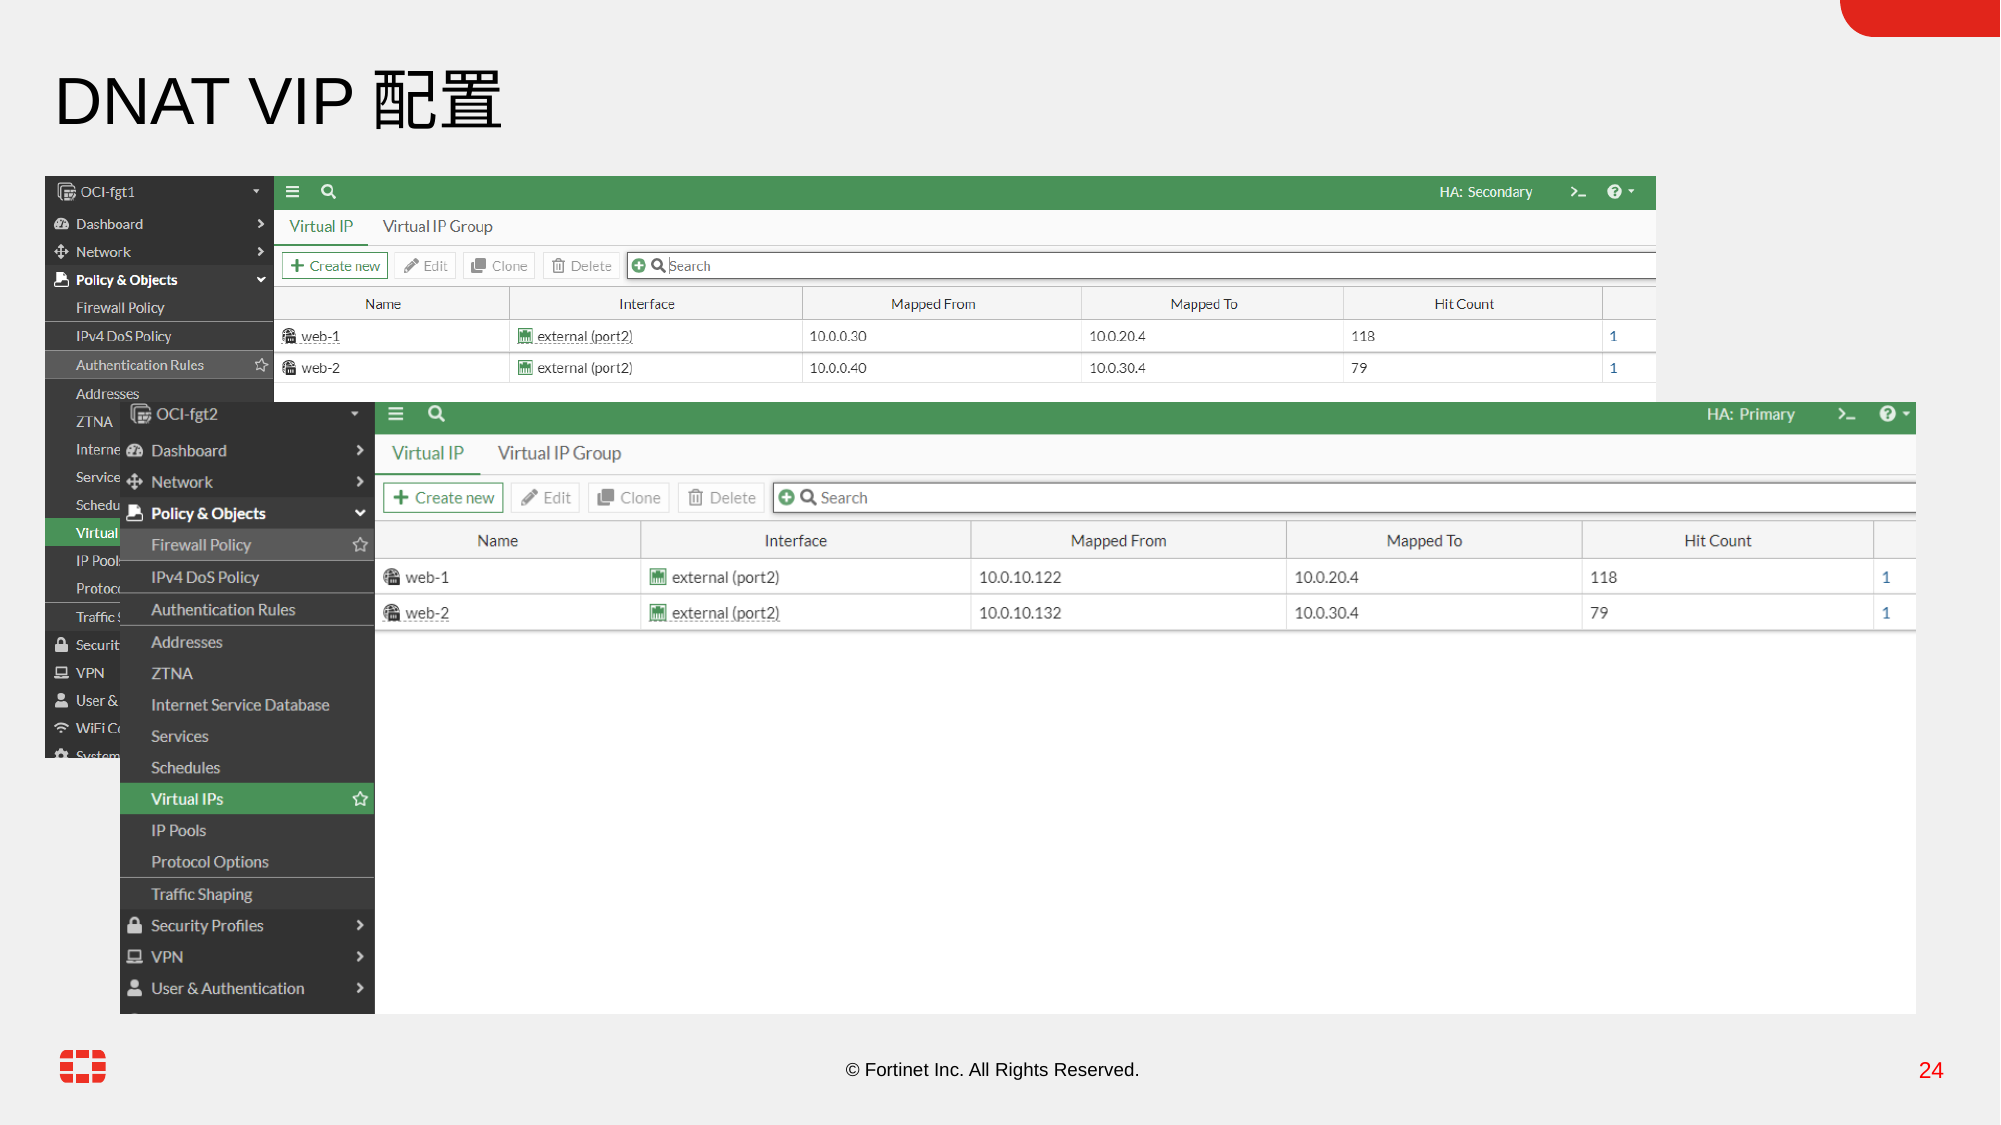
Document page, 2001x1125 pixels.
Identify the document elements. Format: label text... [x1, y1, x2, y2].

text_box DNAT VIP配置 [39, 59, 520, 147]
picture [45, 176, 1916, 1014]
